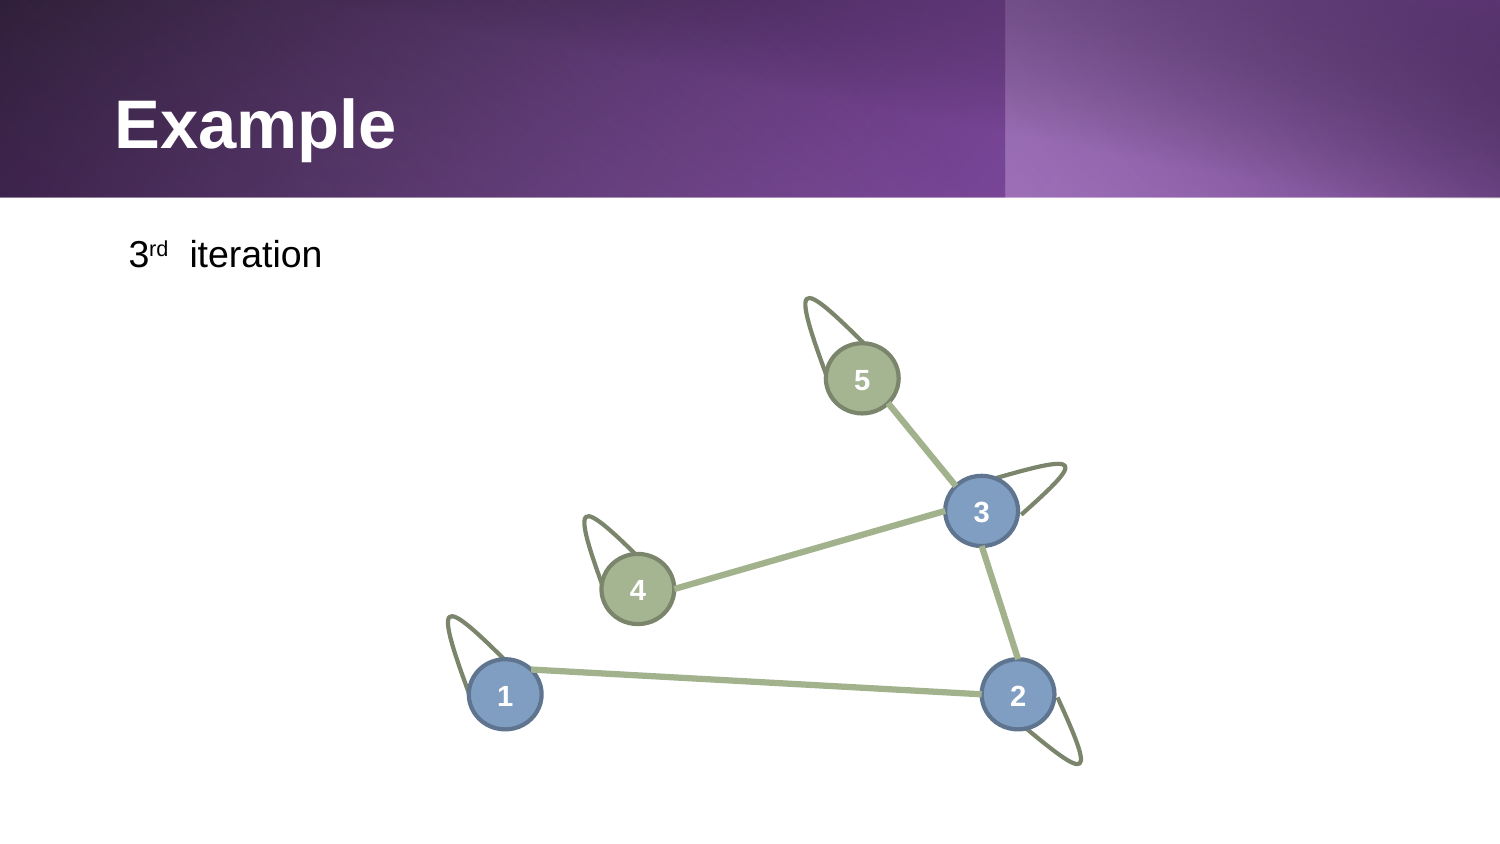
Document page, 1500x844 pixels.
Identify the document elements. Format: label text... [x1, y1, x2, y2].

text_box [803, 295, 865, 374]
text_box [1025, 696, 1084, 767]
text_box 4 [599, 551, 676, 627]
picture [0, 0, 1500, 199]
text_box [445, 614, 505, 692]
text_box 3 [943, 473, 1021, 548]
title Example [103, 44, 1397, 208]
text_box 1 [466, 657, 544, 732]
text_box 3rd iteration [72, 222, 402, 283]
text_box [981, 545, 1019, 660]
text_box [995, 461, 1068, 517]
text_box 5 [823, 341, 901, 416]
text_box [887, 402, 957, 487]
text_box [582, 514, 636, 582]
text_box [674, 510, 946, 590]
text_box 2 [979, 657, 1057, 732]
